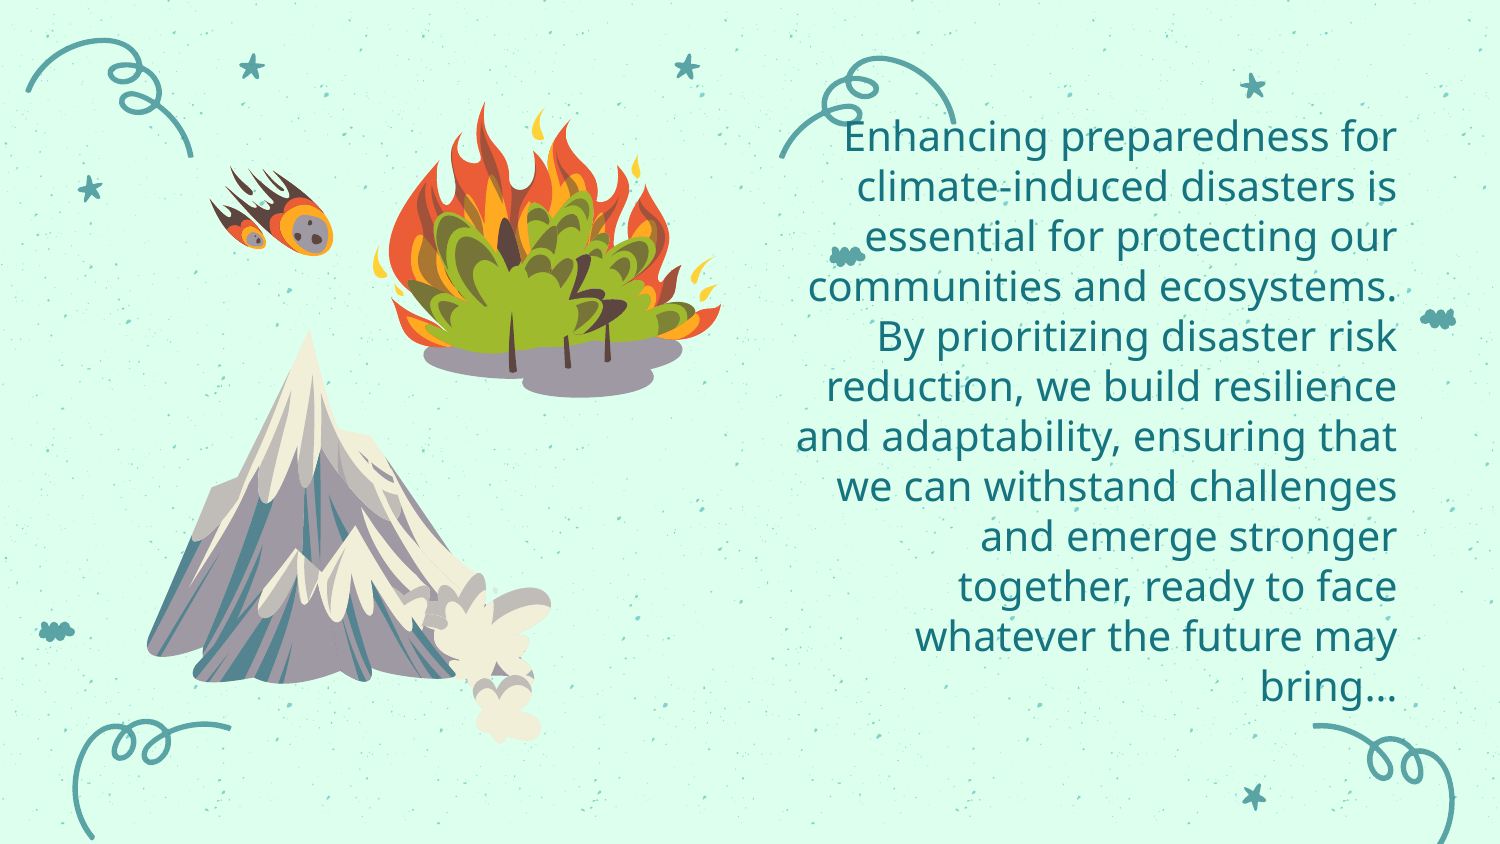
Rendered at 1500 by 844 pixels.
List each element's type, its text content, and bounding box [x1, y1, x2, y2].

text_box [357, 100, 721, 399]
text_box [209, 165, 334, 257]
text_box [142, 328, 561, 756]
title Enhancing preparedness for climate-induced disasters is essential for protecting our communities and ecosystems. By prioritizing disaster risk reduction, we build resilience and adaptability, ensuring that we can withstand challenges and emerge stronger together, ready to face whatever the future may bring… [779, 337, 1413, 483]
